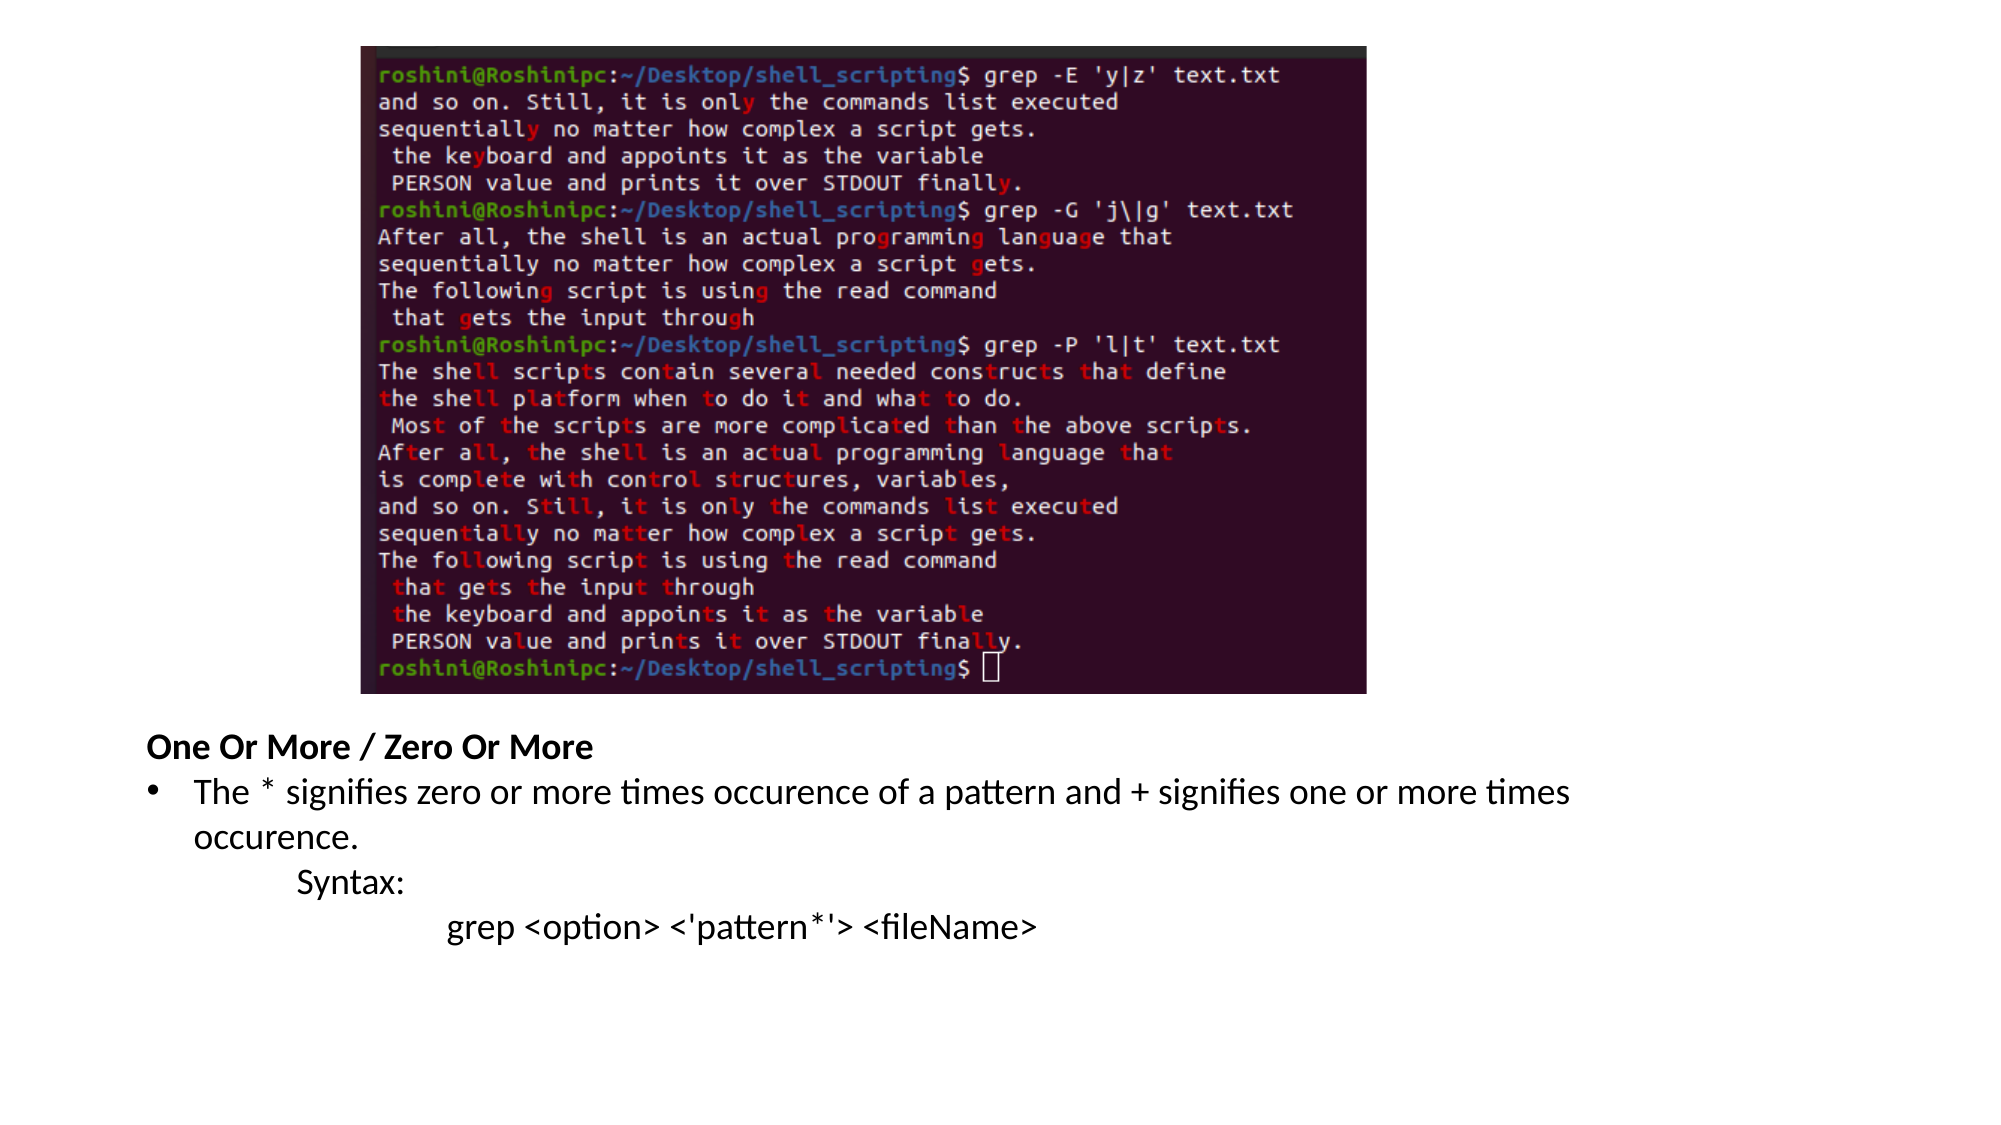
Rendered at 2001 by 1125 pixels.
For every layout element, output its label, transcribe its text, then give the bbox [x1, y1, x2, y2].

text_box One Or More / Zero Or More The * signifies zero or more times occurence of a pattern and + signifies one or more times occurence. Syntax: grep <option> <'pattern*'> <fileName> [131, 714, 1734, 955]
picture [360, 46, 1367, 694]
